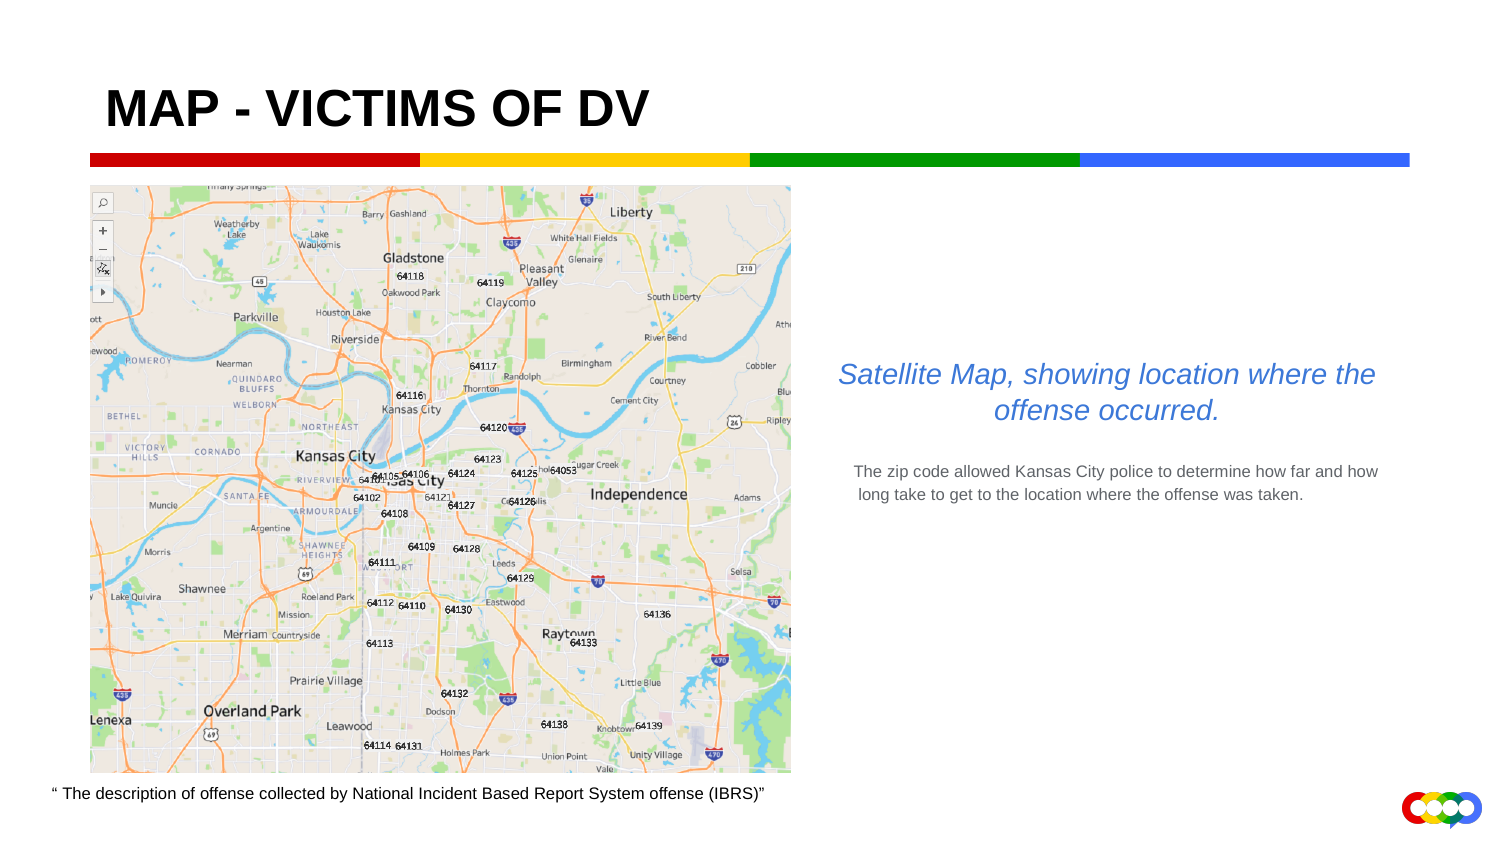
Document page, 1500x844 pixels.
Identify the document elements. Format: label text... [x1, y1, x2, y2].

text_box Satellite Map, showing location where the offense occurred. The zip code allowed Kansas City police to determine how far and how long take to get to the location where the offense was taken. [805, 340, 1410, 539]
text_box [1079, 153, 1410, 167]
picture [89, 184, 791, 774]
text_box [420, 154, 749, 167]
picture [1402, 792, 1482, 830]
text_box [90, 154, 420, 167]
text_box [749, 154, 1079, 167]
title MAP - VICTIMS OF DV [90, 59, 1385, 154]
text_box “ The description of offense collected by National Incident Based Report System offense (IBRS)” [36, 772, 889, 813]
